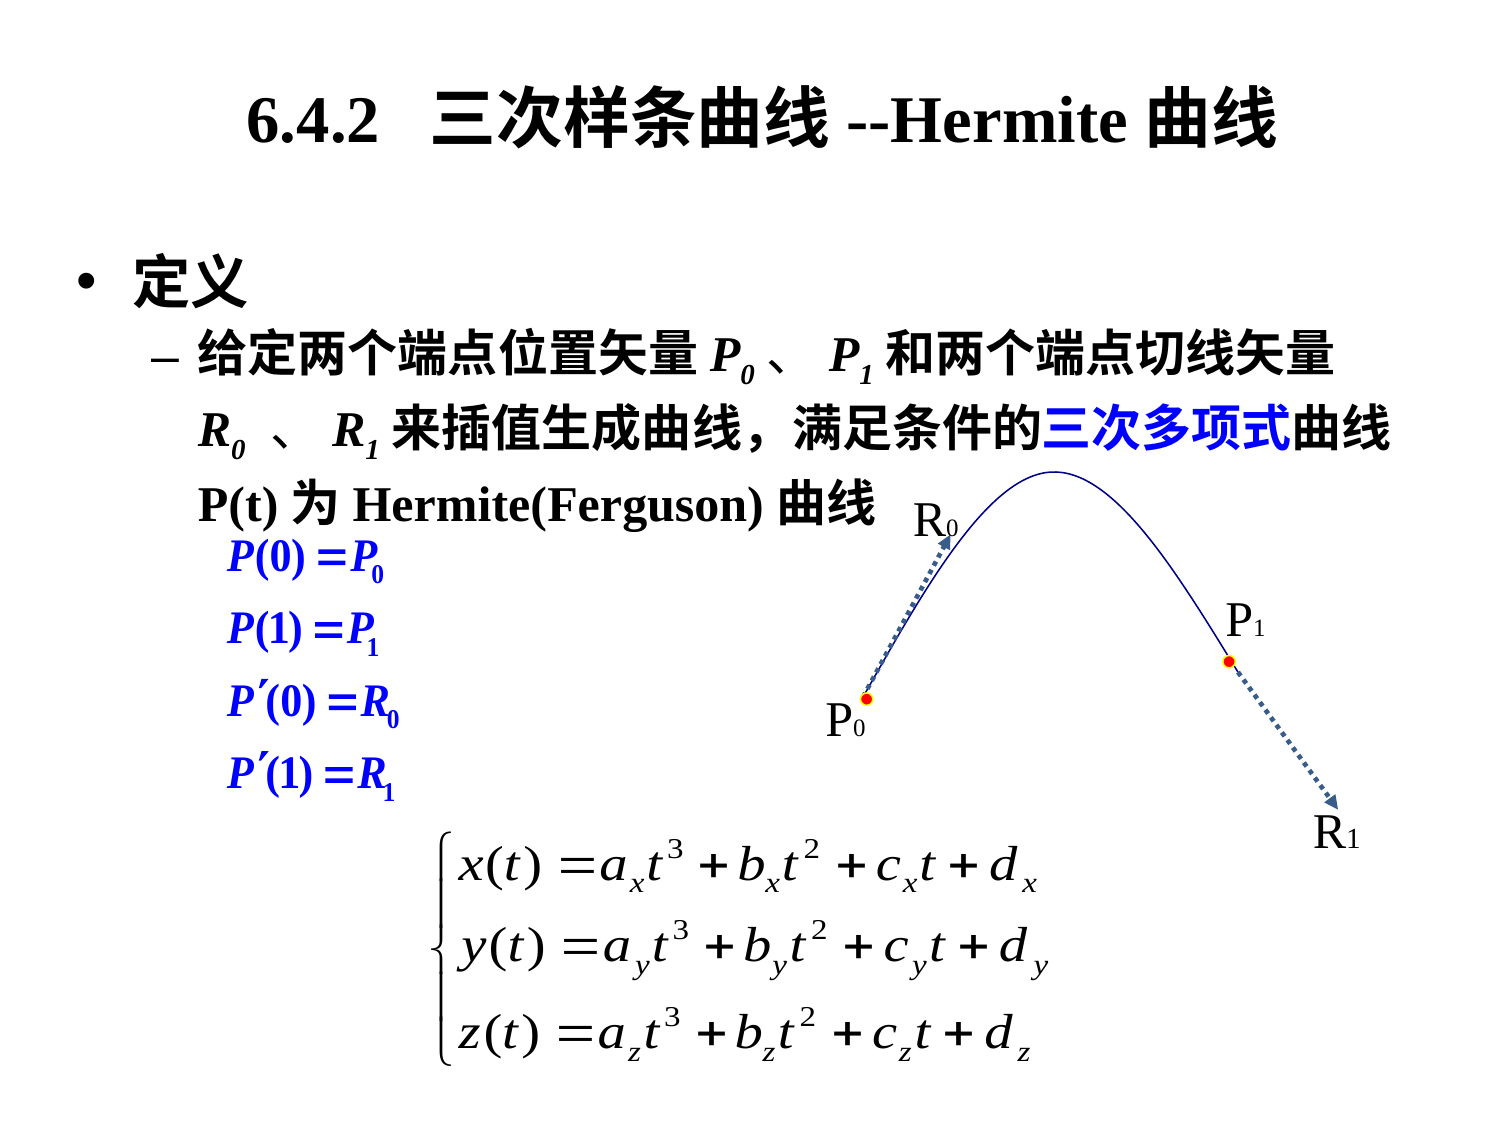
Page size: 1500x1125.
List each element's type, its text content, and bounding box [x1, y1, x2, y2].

text_box [1222, 655, 1236, 668]
text_box R0 [898, 478, 974, 554]
text_box [874, 472, 1238, 696]
text_box P1 [1210, 578, 1281, 654]
text_box [860, 692, 873, 706]
title 6.4.2 三次样条曲线--Hermite曲线 [112, 52, 1412, 179]
list 定义 给定两个端点位置矢量P0、P1和两个端点切线矢量R0 、R1来插值生成曲线，满足条件的三次多项式曲线P(t)为Hermite(Ferguson)曲线 [60, 237, 1441, 1001]
text_box R1 [1298, 791, 1376, 867]
text_box P0 [810, 678, 881, 754]
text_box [418, 822, 1066, 1077]
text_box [218, 524, 408, 810]
